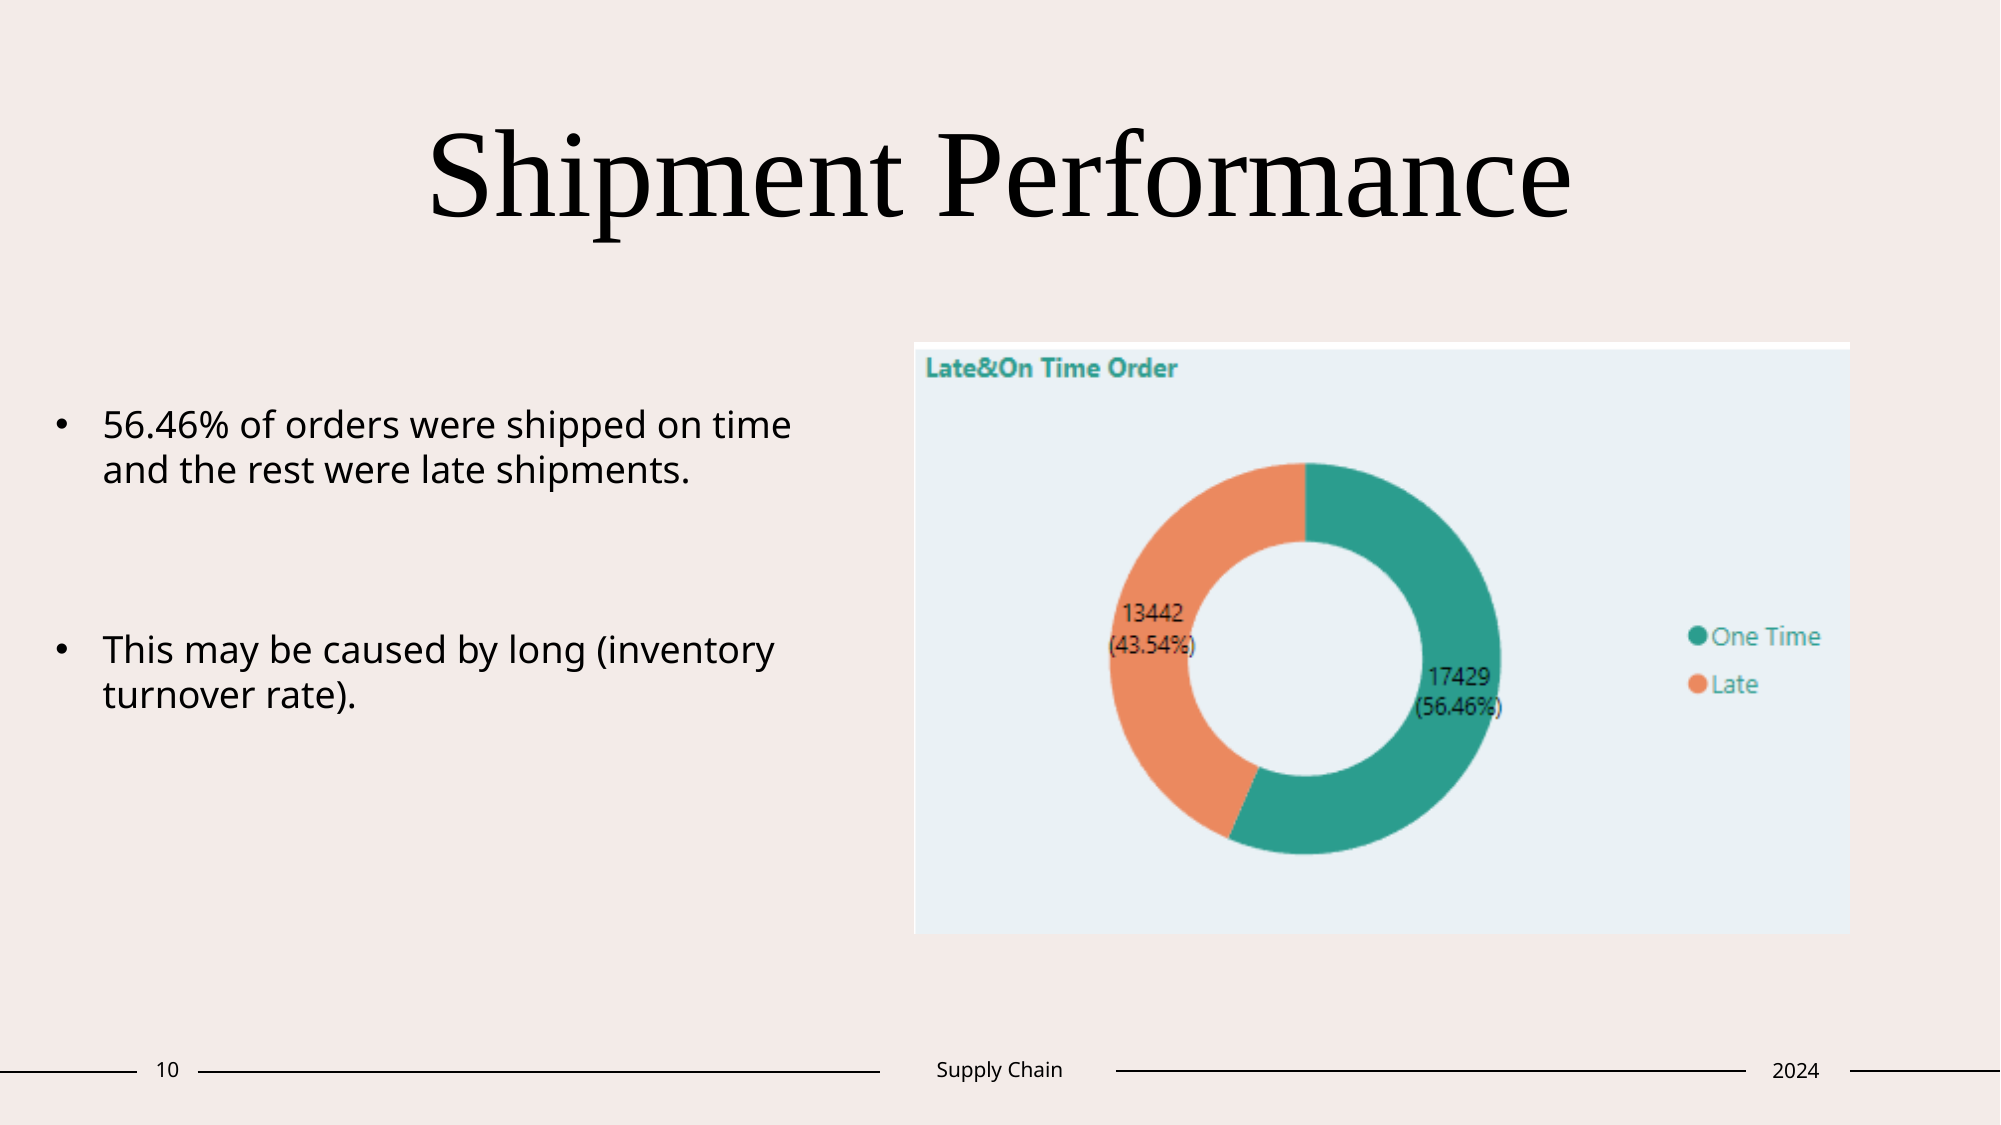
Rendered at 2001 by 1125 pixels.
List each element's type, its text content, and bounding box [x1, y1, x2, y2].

title Shipment Performance [187, 83, 1813, 251]
picture [914, 342, 1850, 935]
slide_number 2024 [1743, 1050, 1849, 1091]
footer Supply Chain [879, 1050, 1120, 1091]
text_box 56.46% of orders were shipped on time and the rest were late shipments. This may be caused by long (inventory turnover rate). [40, 394, 880, 769]
slide_number 10 [137, 1050, 198, 1091]
